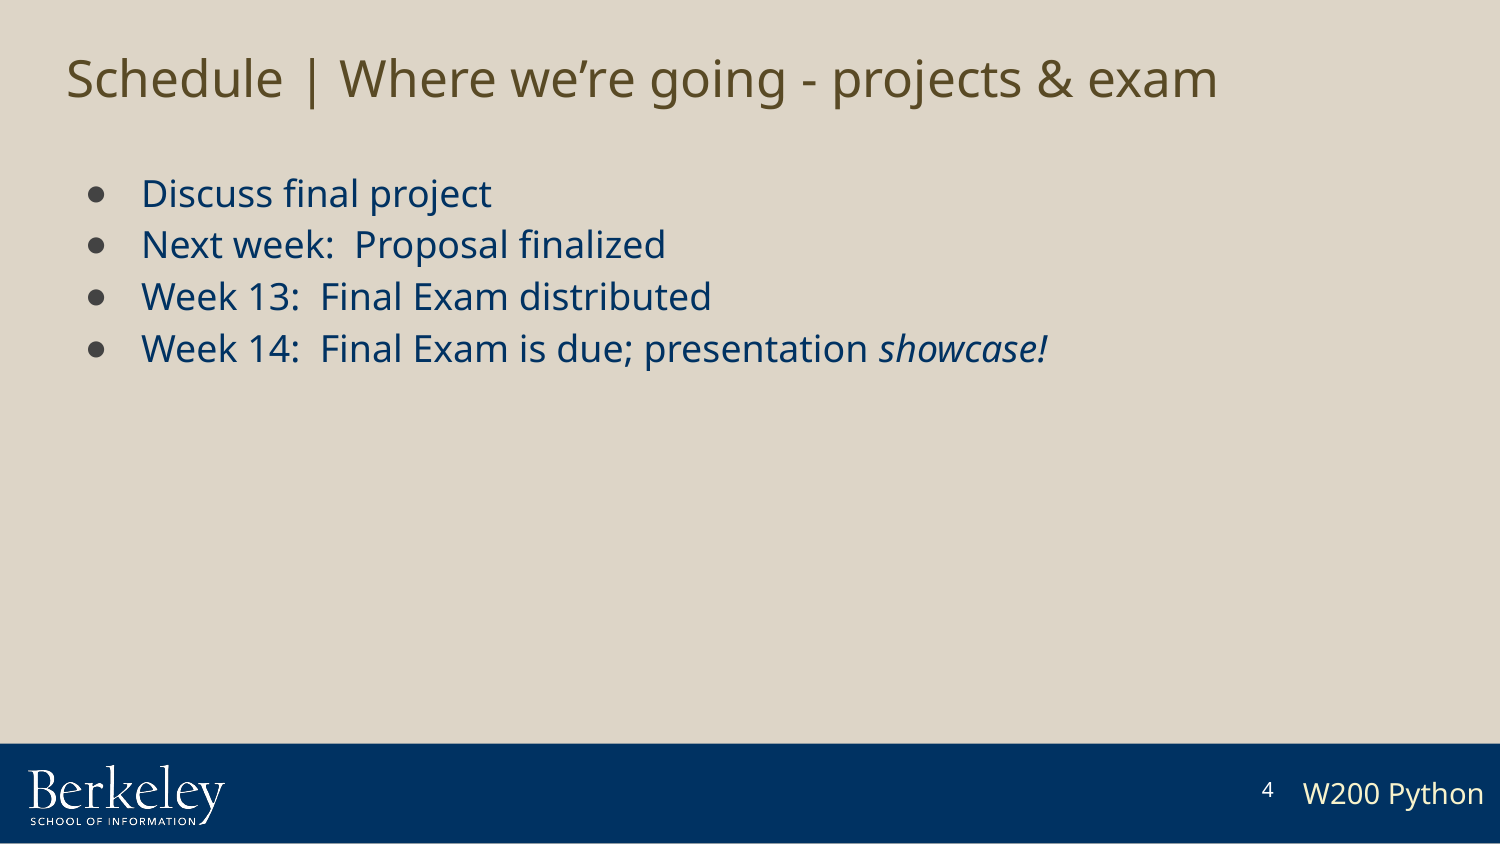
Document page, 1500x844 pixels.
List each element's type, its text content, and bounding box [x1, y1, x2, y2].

title Schedule | Where we’re going - projects & exam [50, 30, 1450, 132]
picture [27, 758, 226, 830]
slide_number 4 [1243, 760, 1289, 821]
list Discuss final project Next week: Proposal finalized Week 13: Final Exam distributed Week 14: Final Exam is due; presentation showcase! [50, 147, 1450, 728]
